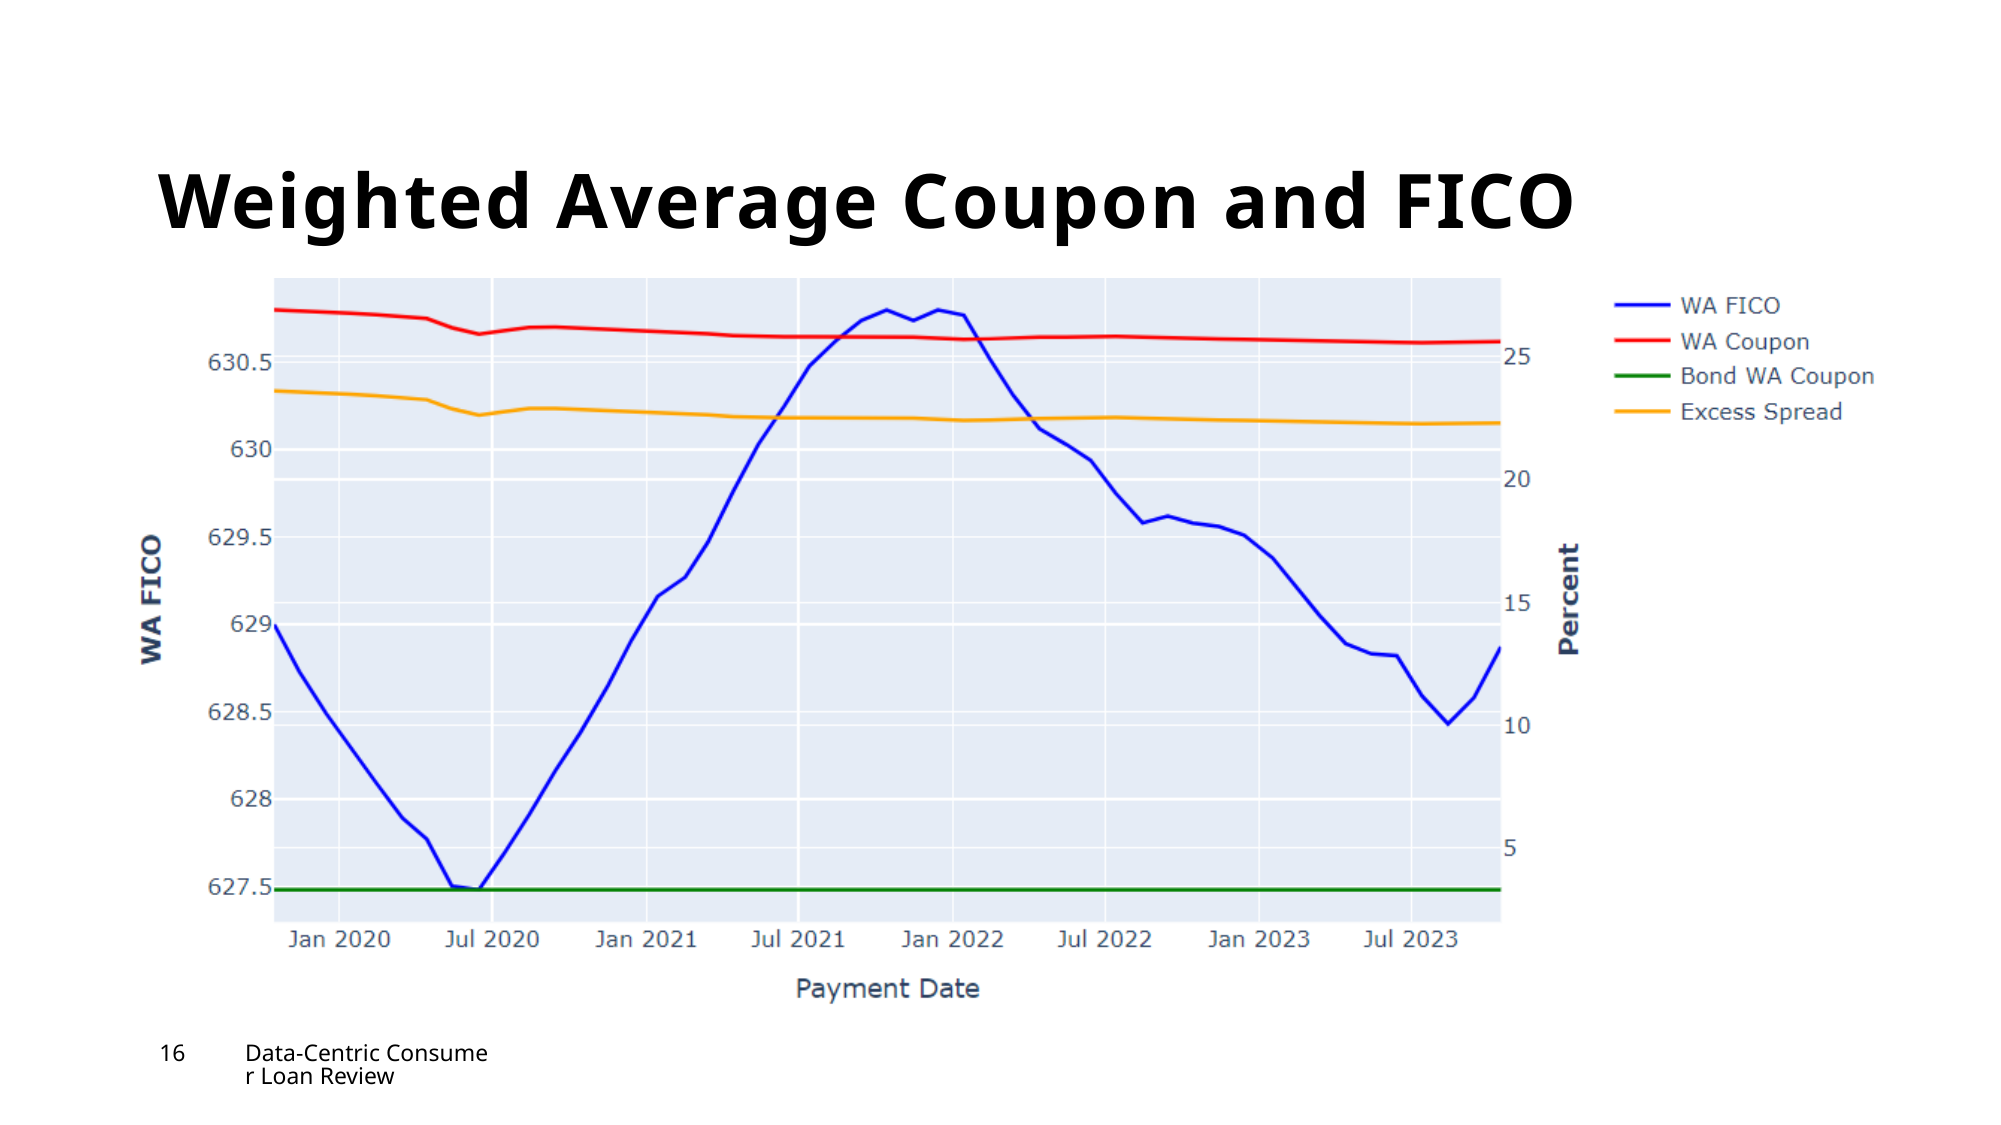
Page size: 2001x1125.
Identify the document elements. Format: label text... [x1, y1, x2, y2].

slide_number 16 [159, 1038, 246, 1080]
title Weighted Average Coupon and FICO [158, 144, 1597, 245]
footer Data-Centric Consumer Loan Review [246, 1038, 491, 1080]
picture [125, 278, 1886, 1016]
